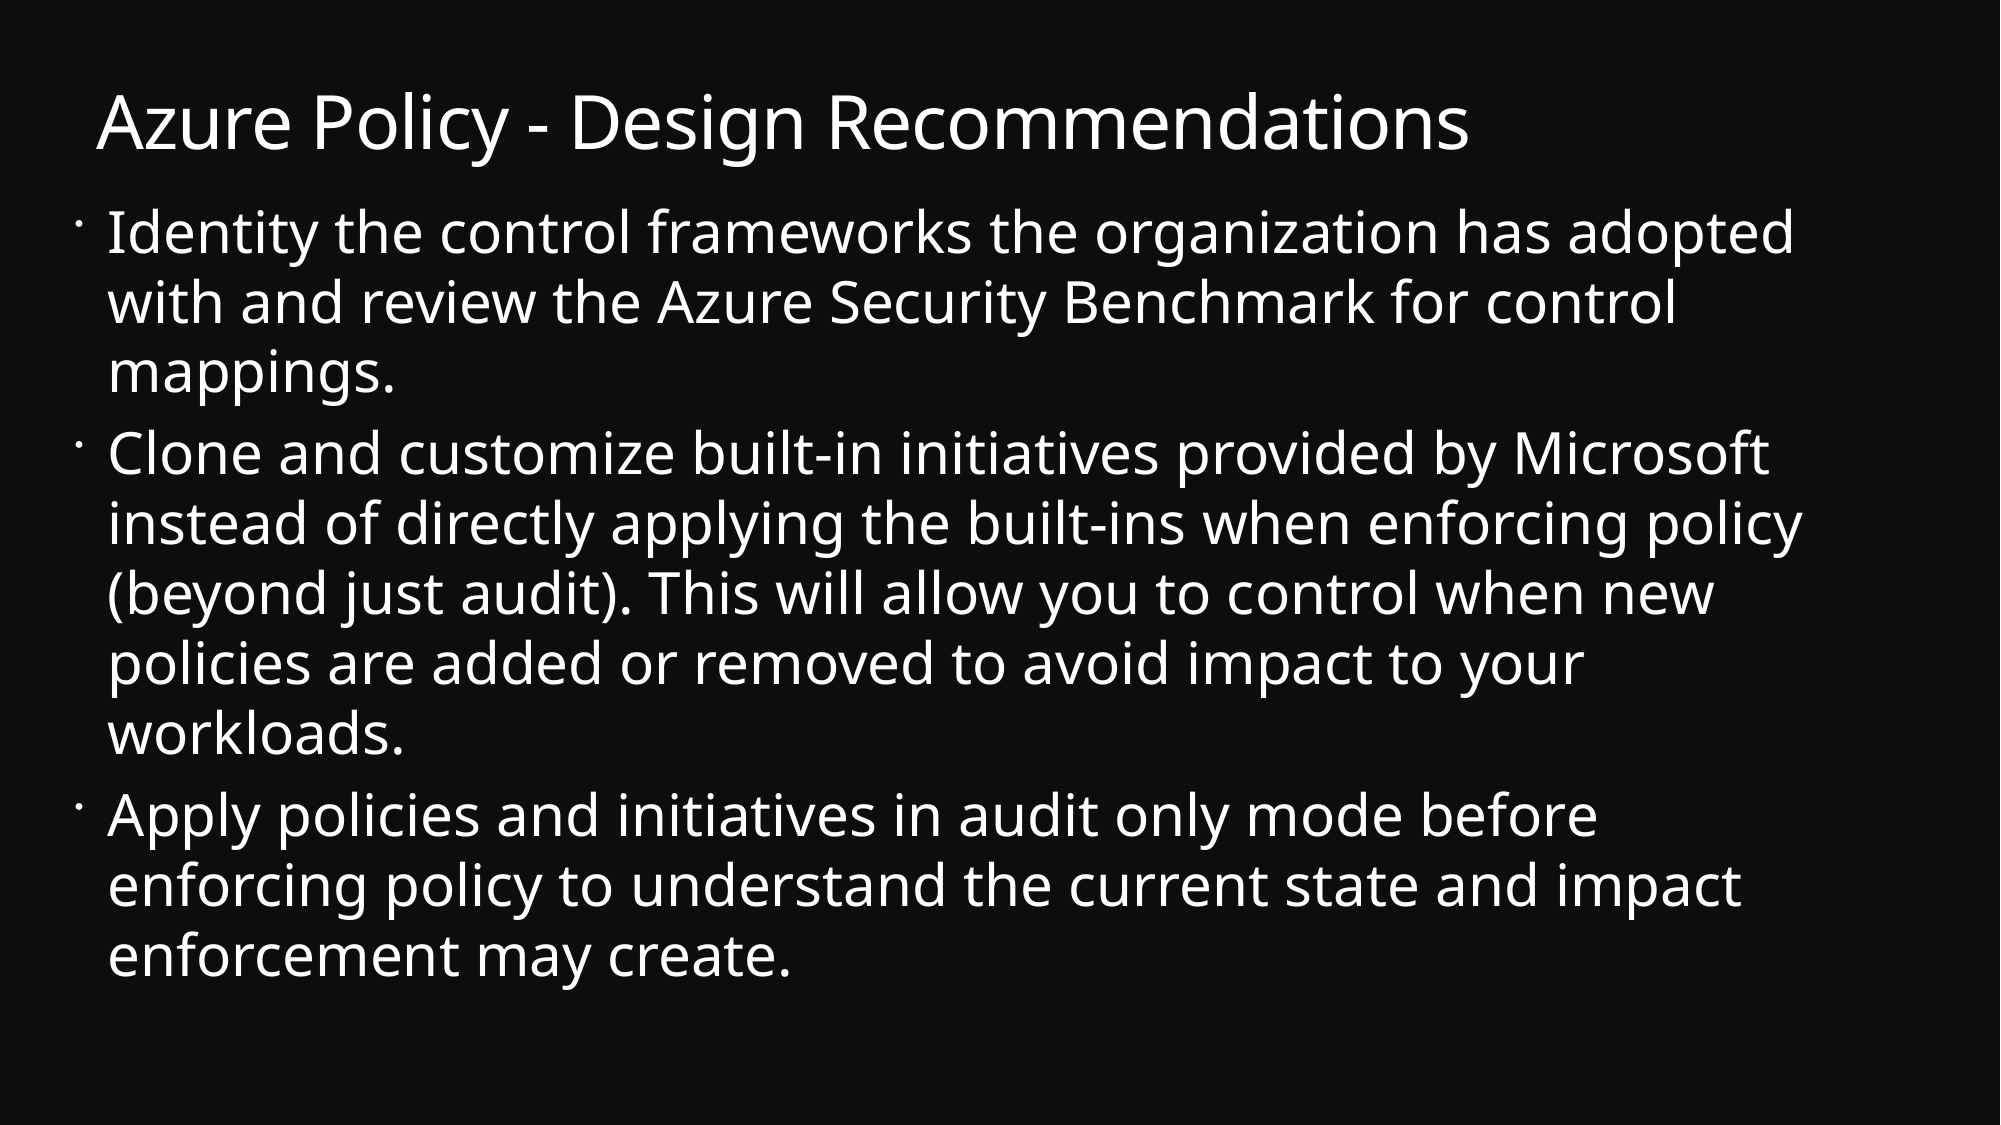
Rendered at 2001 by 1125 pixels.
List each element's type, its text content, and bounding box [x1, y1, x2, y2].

list Identity the control frameworks the organization has adopted with and review the Azure Security Benchmark for control mappings. Clone and customize built-in initiatives provided by Microsoft instead of directly applying the built-ins when enforcing policy (beyond just audit). This will allow you to control when new policies are added or removed to avoid impact to your workloads. Apply policies and initiatives in audit only mode before enforcing policy to understand the current state and impact enforcement may create. [70, 194, 1840, 1125]
title Azure Policy - Design Recommendations [96, 75, 1904, 166]
